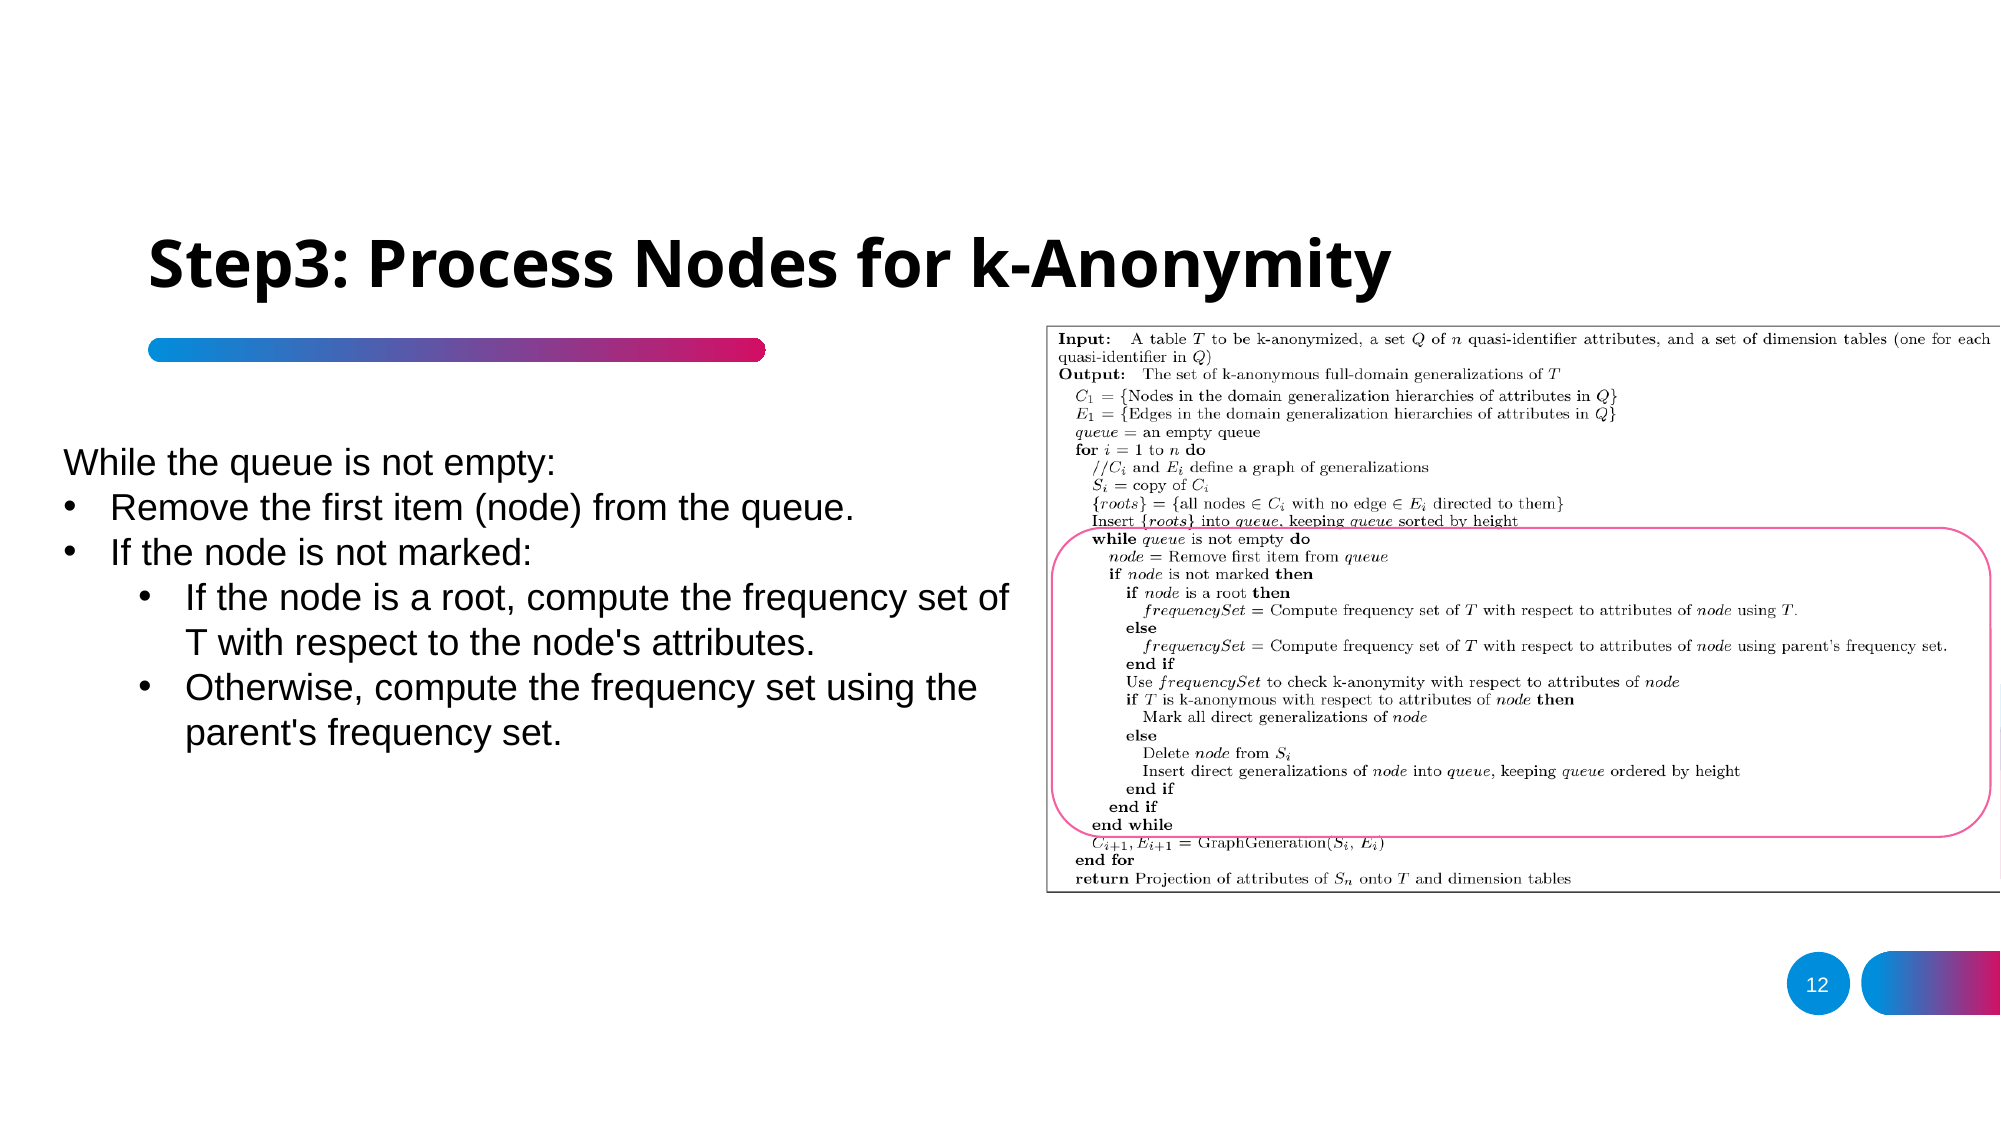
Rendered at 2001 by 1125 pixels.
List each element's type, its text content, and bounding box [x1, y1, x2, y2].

title Step3: Process Nodes for k-Anonymity [133, 202, 1682, 331]
text_box While the queue is not empty: Remove the first item (node) from the queue. If the node is not marked: If the node is a root, compute the frequency set of T with respect to the node's attributes. Otherwise, compute the frequency set using the parent's frequency set. [48, 430, 1041, 761]
picture [1041, 318, 2001, 897]
slide_number 12 [1772, 954, 1863, 1015]
